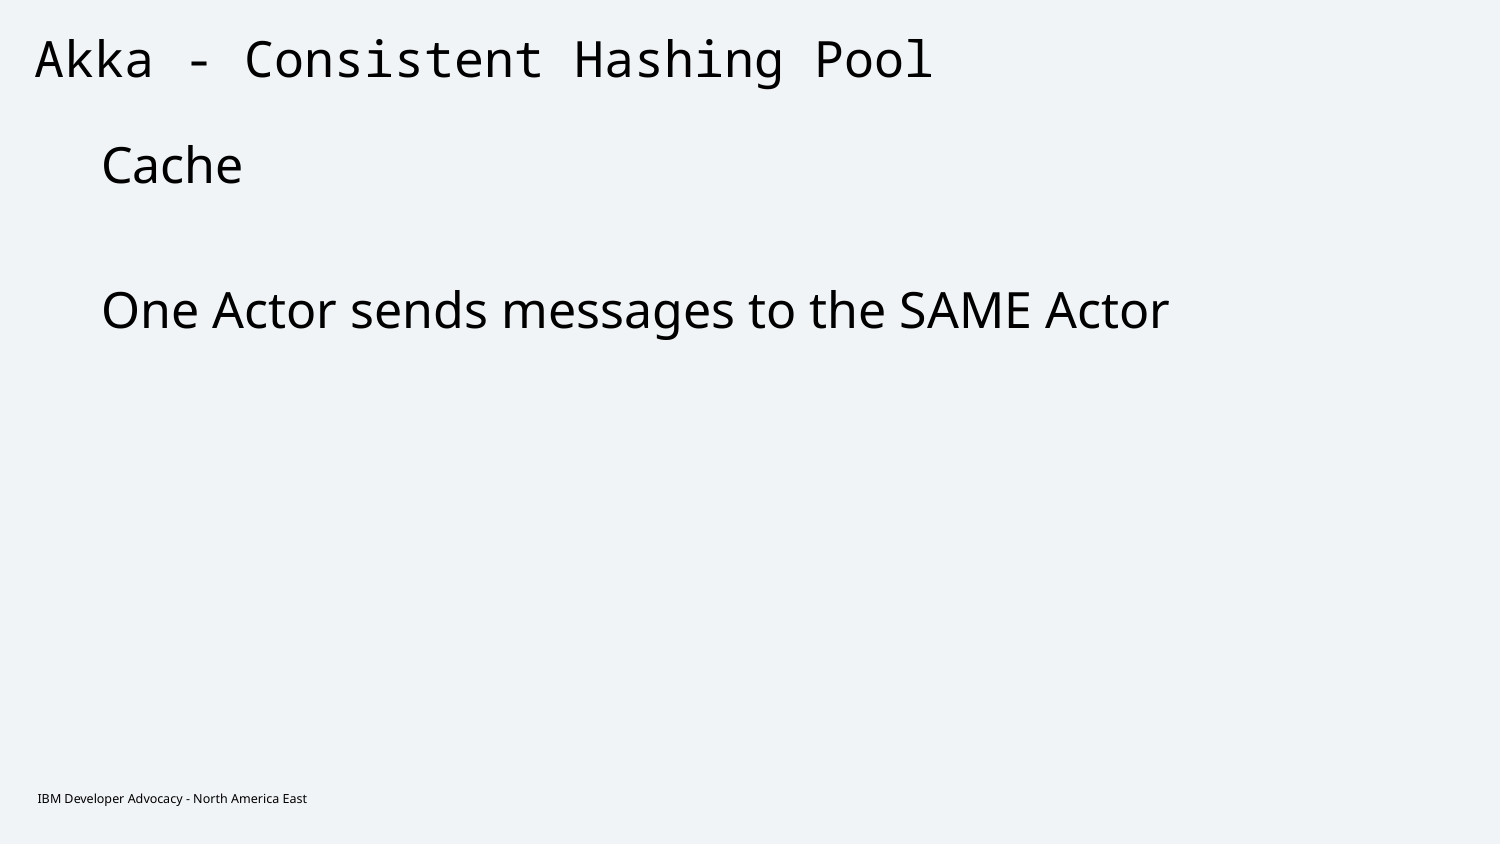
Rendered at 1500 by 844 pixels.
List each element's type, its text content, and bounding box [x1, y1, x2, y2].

title Akka - Consistent Hashing Pool [34, 28, 1302, 161]
footer IBM Developer Advocacy - North America East [37, 785, 713, 813]
list Cache One Actor sends messages to the SAME Actor [101, 133, 1350, 667]
